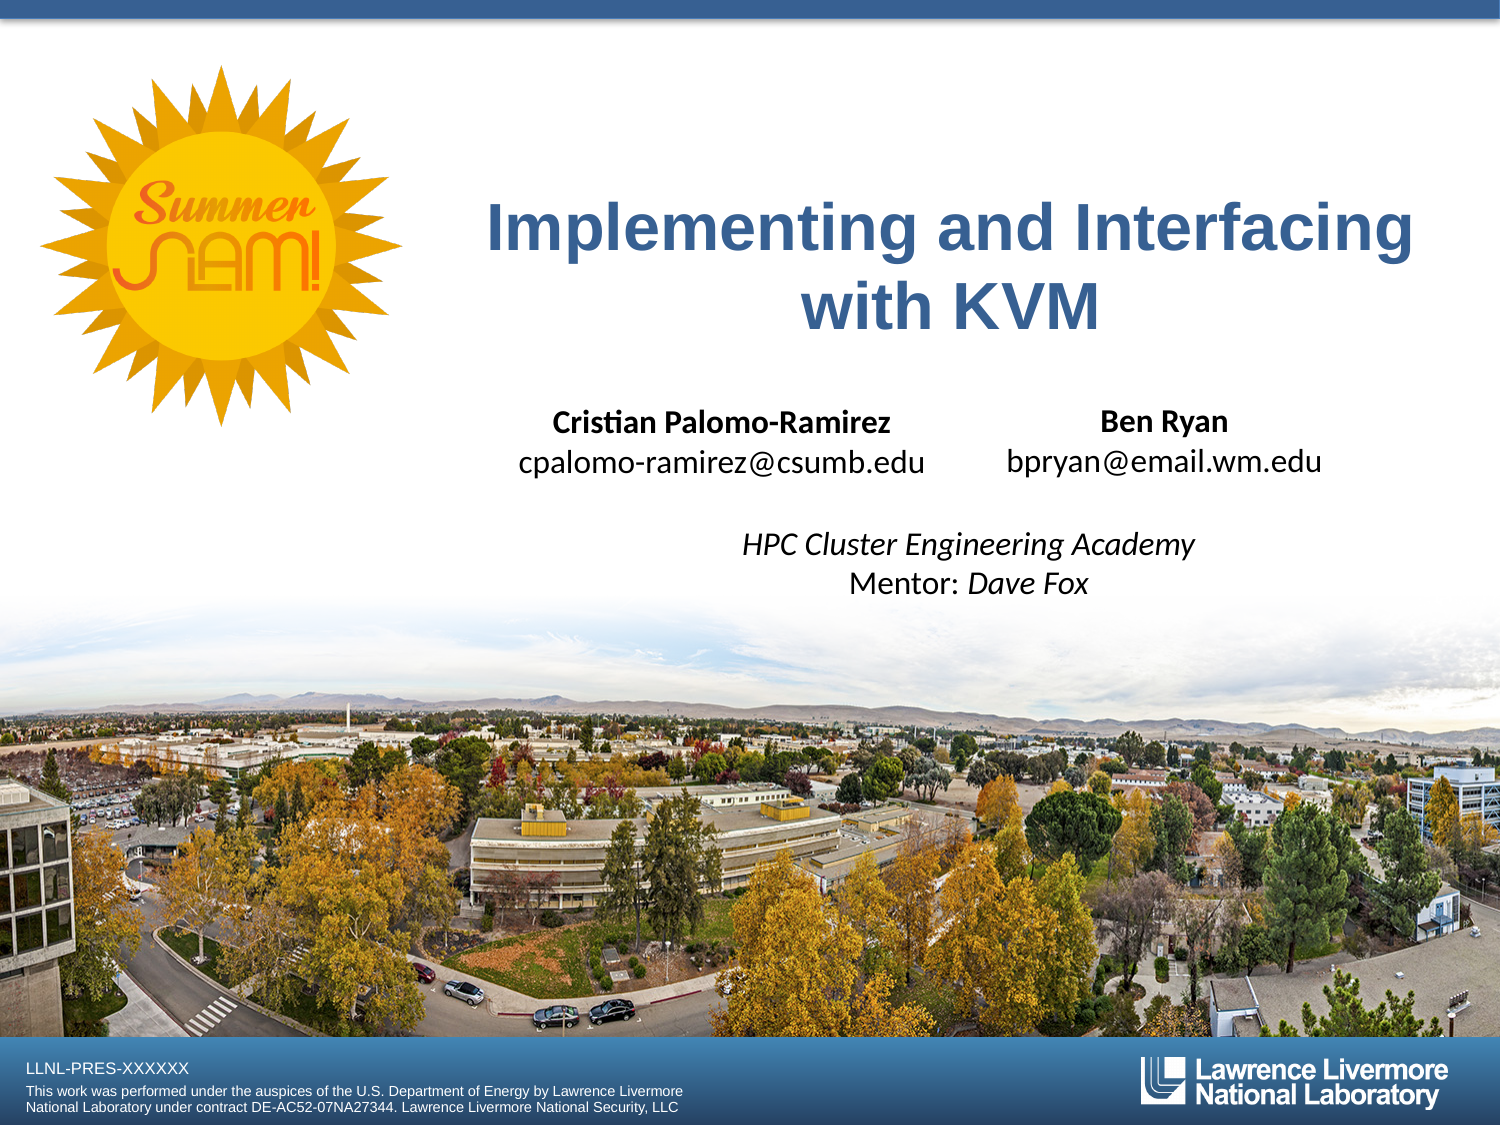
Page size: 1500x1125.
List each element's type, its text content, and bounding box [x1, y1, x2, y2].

picture [1141, 1057, 1448, 1110]
title Implementing and Interfacing with KVM [474, 111, 1447, 351]
text_box HPC Cluster Engineering Academy Mentor: Dave Fox [705, 509, 1253, 602]
picture [0, 586, 1500, 1037]
picture [0, 43, 469, 439]
text_box Ben Ryan bpryan@email.wm.edu [927, 399, 1423, 479]
list Cristian Palomo-Ramirez cpalomo-ramirez@csumb.edu [484, 399, 981, 480]
